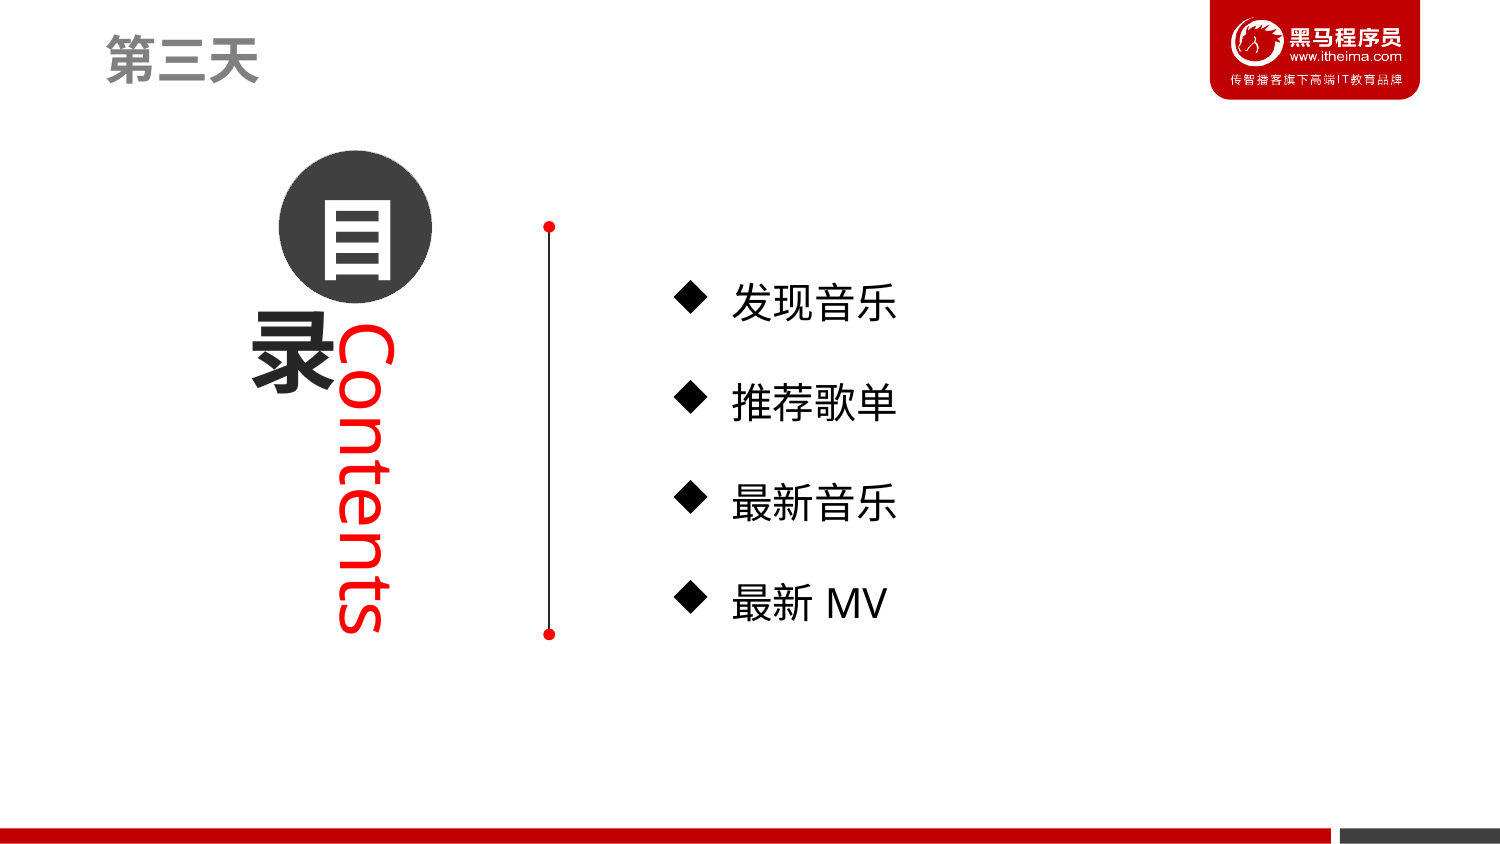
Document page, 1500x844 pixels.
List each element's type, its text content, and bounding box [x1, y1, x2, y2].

text_box 第三天 [89, 20, 276, 98]
text_box [541, 219, 558, 234]
picture [1212, 8, 1421, 94]
text_box [541, 628, 558, 643]
text_box 录 [218, 288, 339, 410]
text_box 发现音乐 推荐歌单 最新音乐 最新MV [655, 219, 1365, 635]
text_box Contents [321, 314, 427, 749]
text_box 目 [278, 150, 433, 304]
